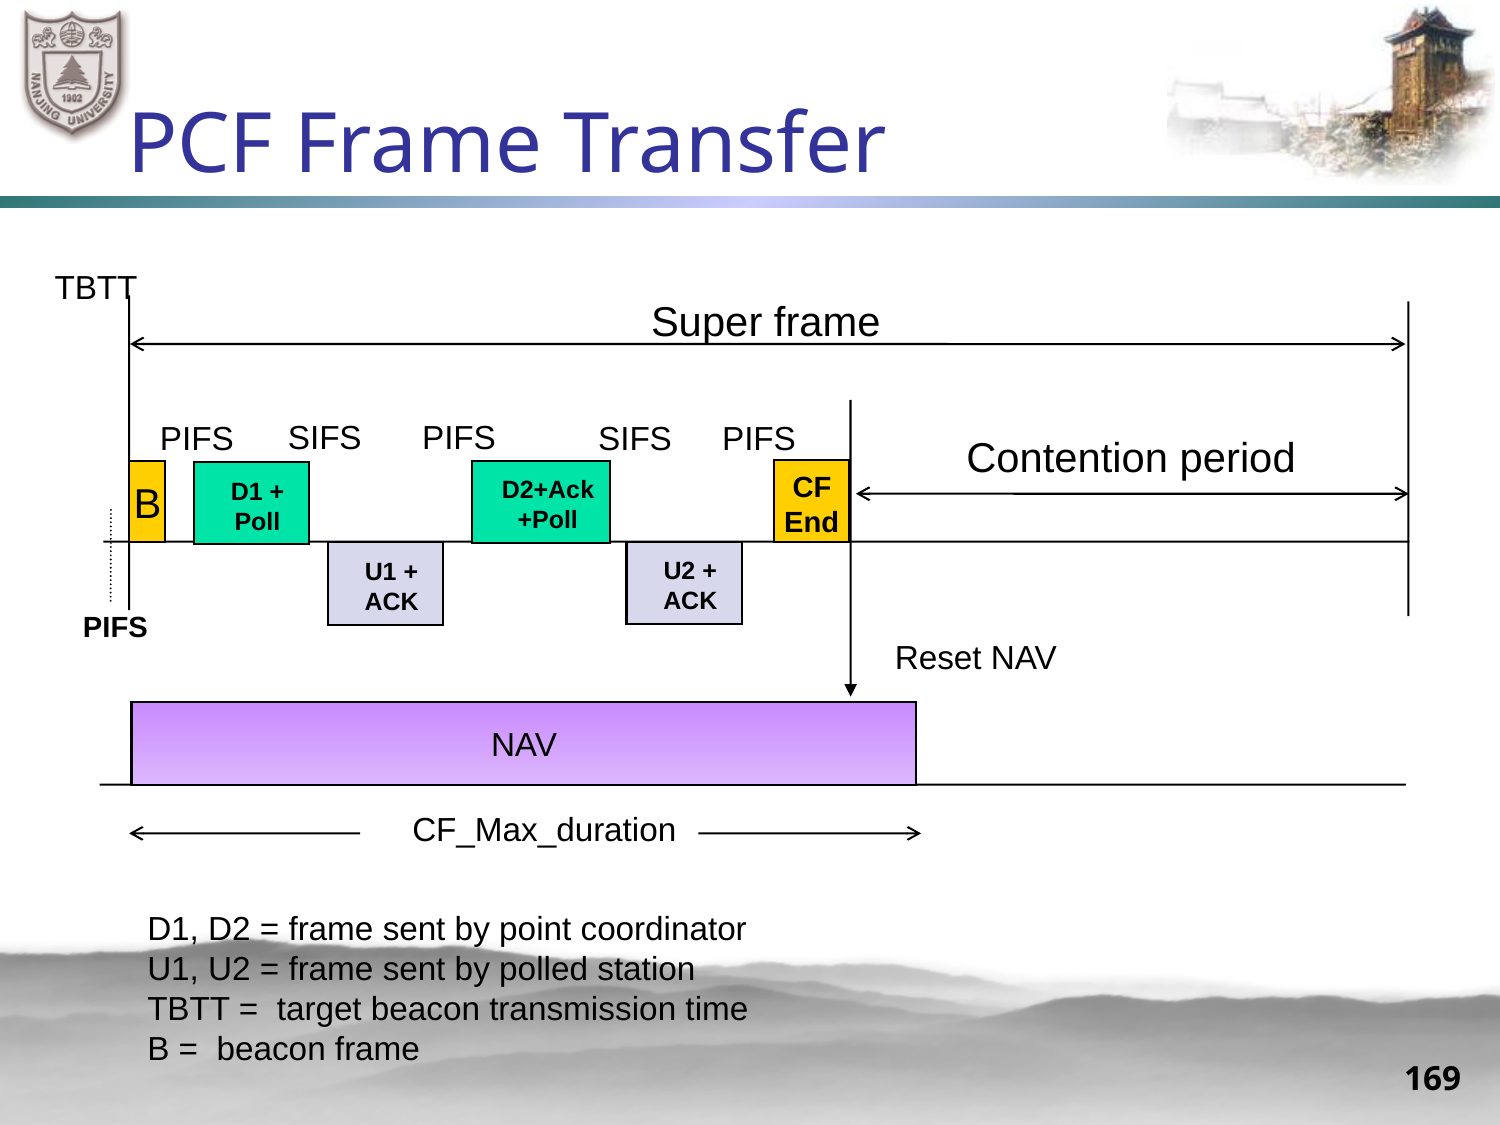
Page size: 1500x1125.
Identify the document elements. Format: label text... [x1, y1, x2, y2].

text_box PIFS [145, 409, 249, 465]
text_box CF End [764, 460, 850, 546]
text_box B [129, 460, 166, 543]
text_box SIFS [583, 410, 687, 465]
text_box CF_Max_duration [397, 801, 692, 856]
text_box Reset NAV [879, 629, 1072, 684]
text_box [698, 826, 922, 841]
text_box D1, D2 = frame sent by point coordinator U1, U2 = frame sent by polled station TBTT = target beacon transmission time B = beacon frame [132, 900, 765, 1075]
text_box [472, 460, 615, 544]
text_box Super frame [636, 287, 896, 343]
picture [0, 928, 1500, 1125]
text_box [844, 399, 857, 697]
picture [0, 0, 144, 144]
slide_number 169 [1163, 1034, 1477, 1111]
text_box Super frame [636, 345, 896, 353]
text_box [855, 486, 1408, 501]
text_box CF End [851, 460, 860, 546]
text_box Contention period [951, 423, 1311, 489]
title PCF Frame Transfer [111, 54, 1500, 197]
text_box SIFS [273, 408, 377, 464]
text_box [129, 826, 361, 841]
picture [1167, 4, 1495, 54]
text_box PIFS [407, 408, 511, 464]
text_box TBTT [39, 258, 153, 314]
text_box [327, 542, 448, 626]
text_box PIFS [68, 600, 163, 651]
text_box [193, 461, 314, 545]
text_box [129, 336, 1406, 352]
text_box PIFS [707, 409, 811, 464]
text_box NAV [131, 702, 917, 785]
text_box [626, 541, 747, 625]
